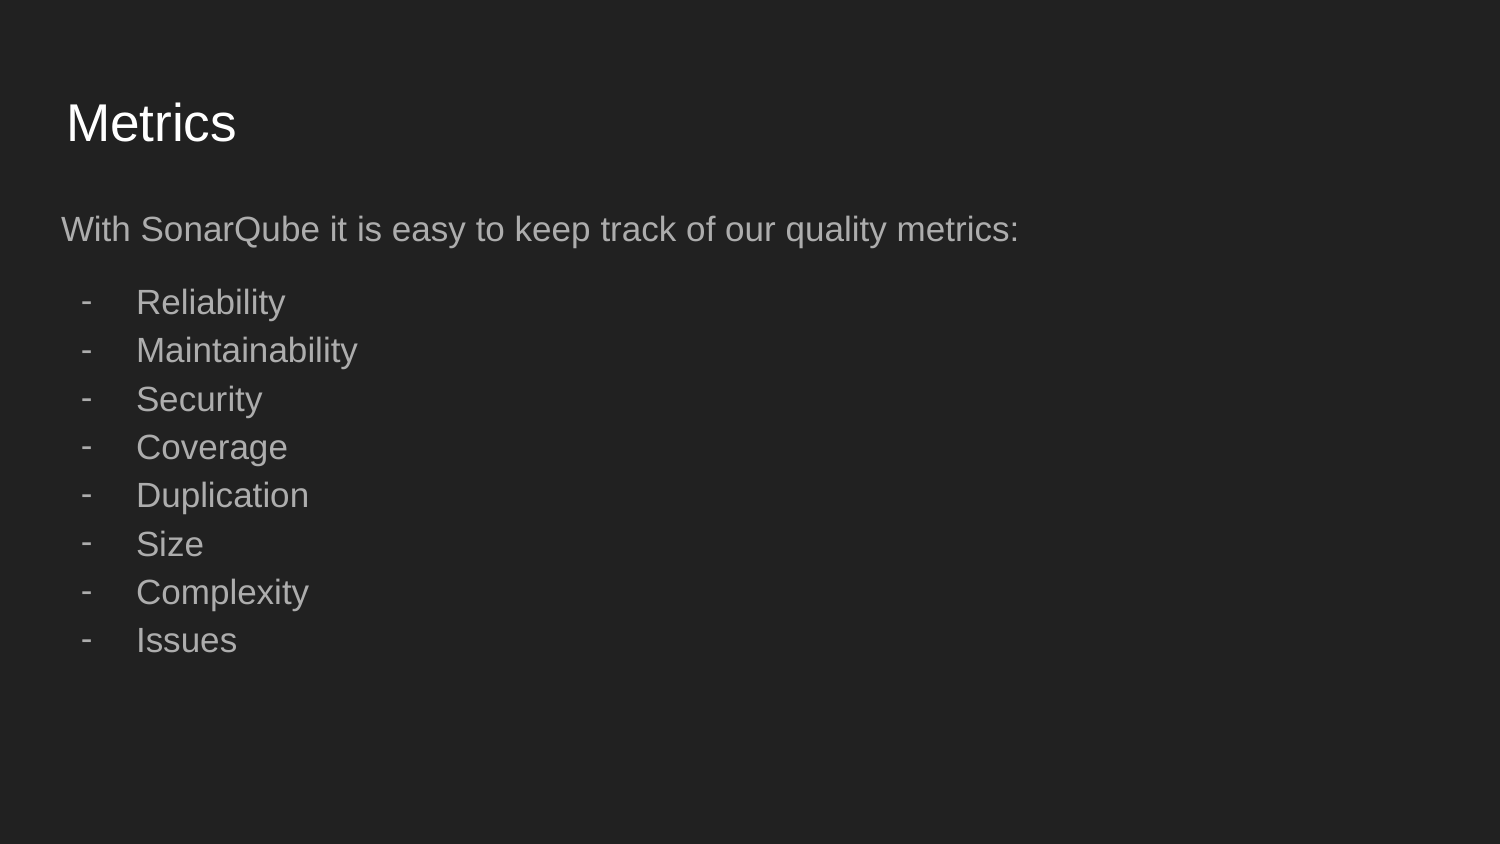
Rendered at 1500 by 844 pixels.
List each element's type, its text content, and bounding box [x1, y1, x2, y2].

title Metrics [51, 72, 1449, 167]
list With SonarQube it is easy to keep track of our quality metrics: Reliability Maintainability Security Coverage Duplication Size Complexity Issues [45, 185, 1444, 746]
